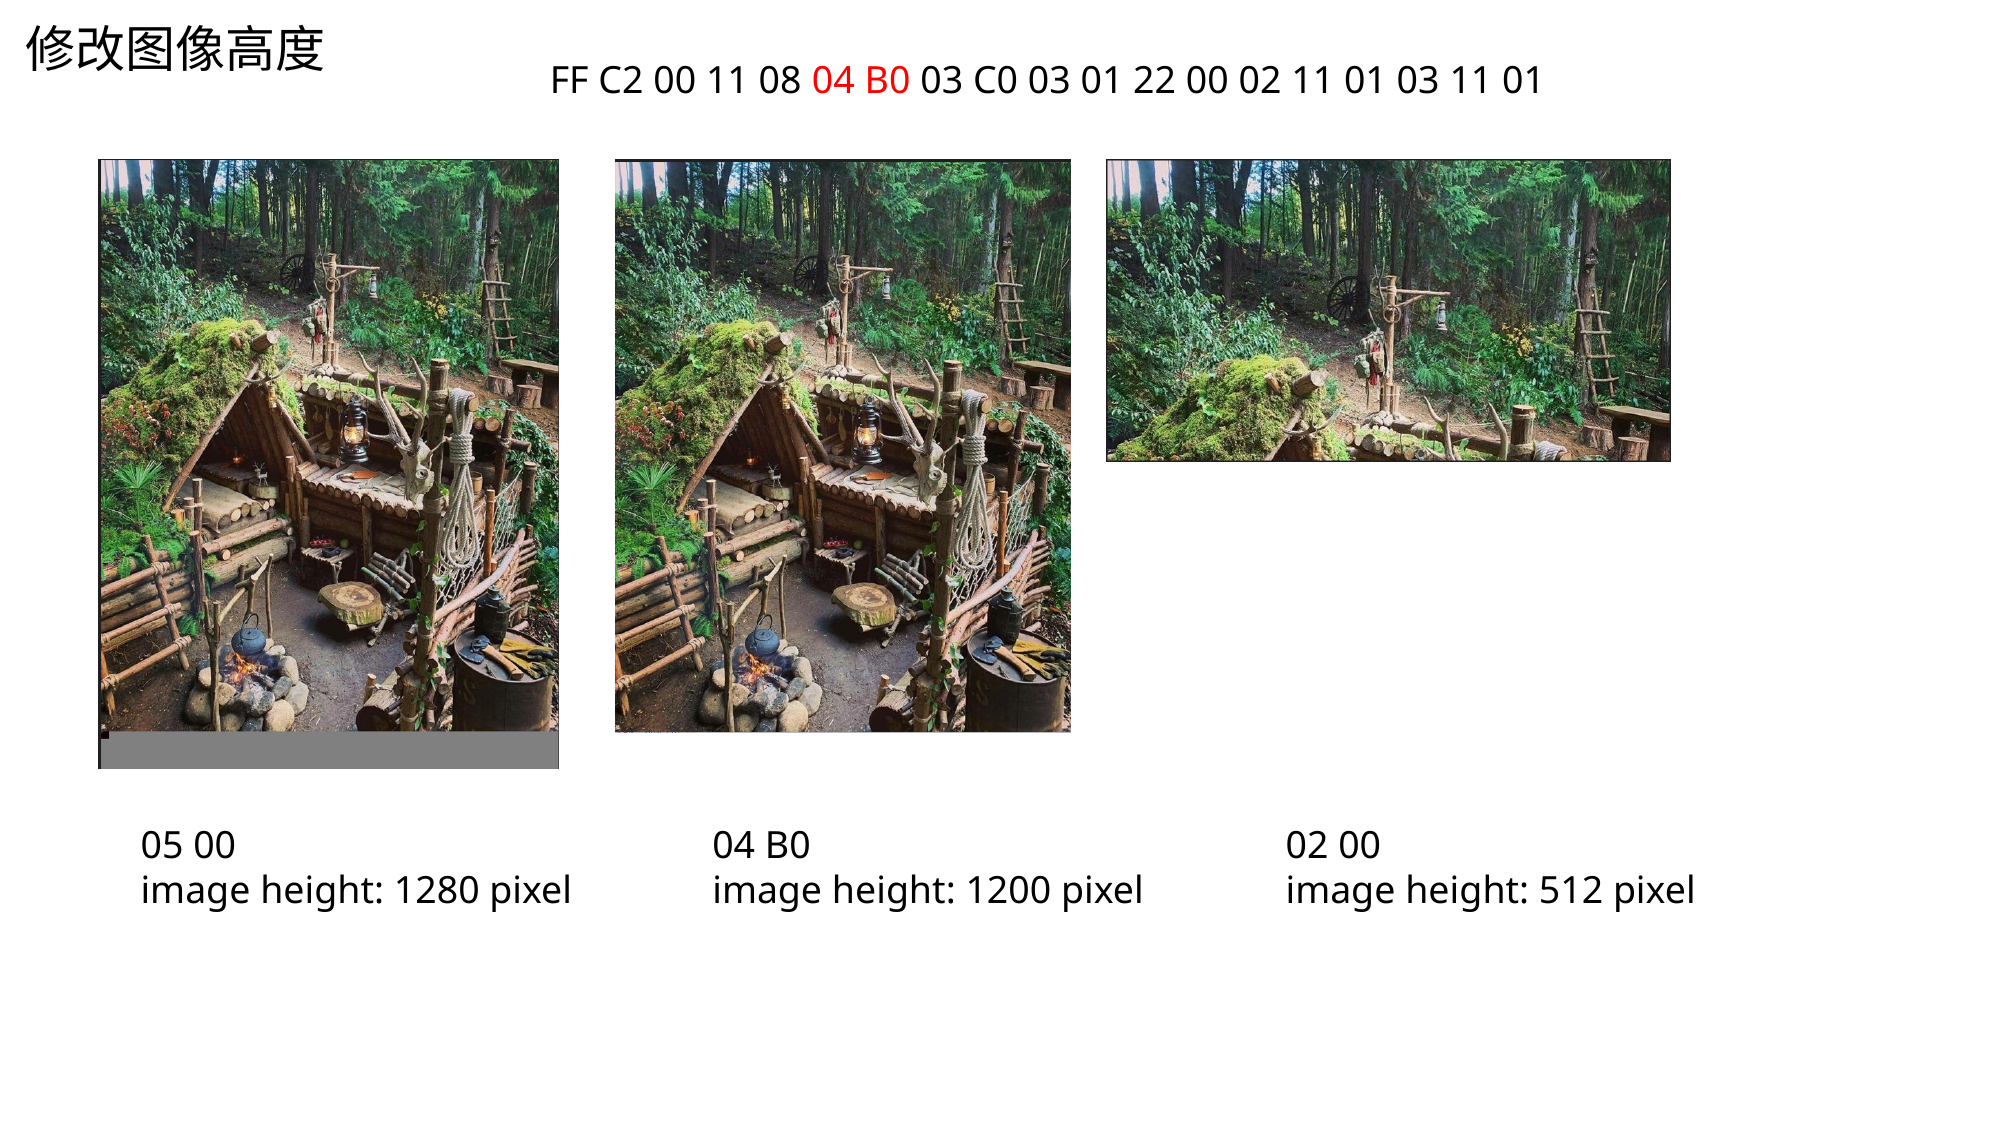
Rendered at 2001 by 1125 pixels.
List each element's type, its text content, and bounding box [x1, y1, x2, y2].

picture [98, 159, 559, 769]
text_box 02 00 image height: 512 pixel [1270, 813, 1711, 964]
text_box 05 00 image height: 1280 pixel [125, 813, 588, 964]
text_box 04 B0 image height: 1200 pixel [697, 813, 1159, 919]
text_box 修改图像高度 [11, 10, 341, 86]
picture [615, 159, 1071, 733]
text_box FF C2 00 11 08 04 B0 03 C0 03 01 22 00 02 11 01 03 11 01 [535, 48, 1561, 108]
picture [1106, 159, 1671, 462]
